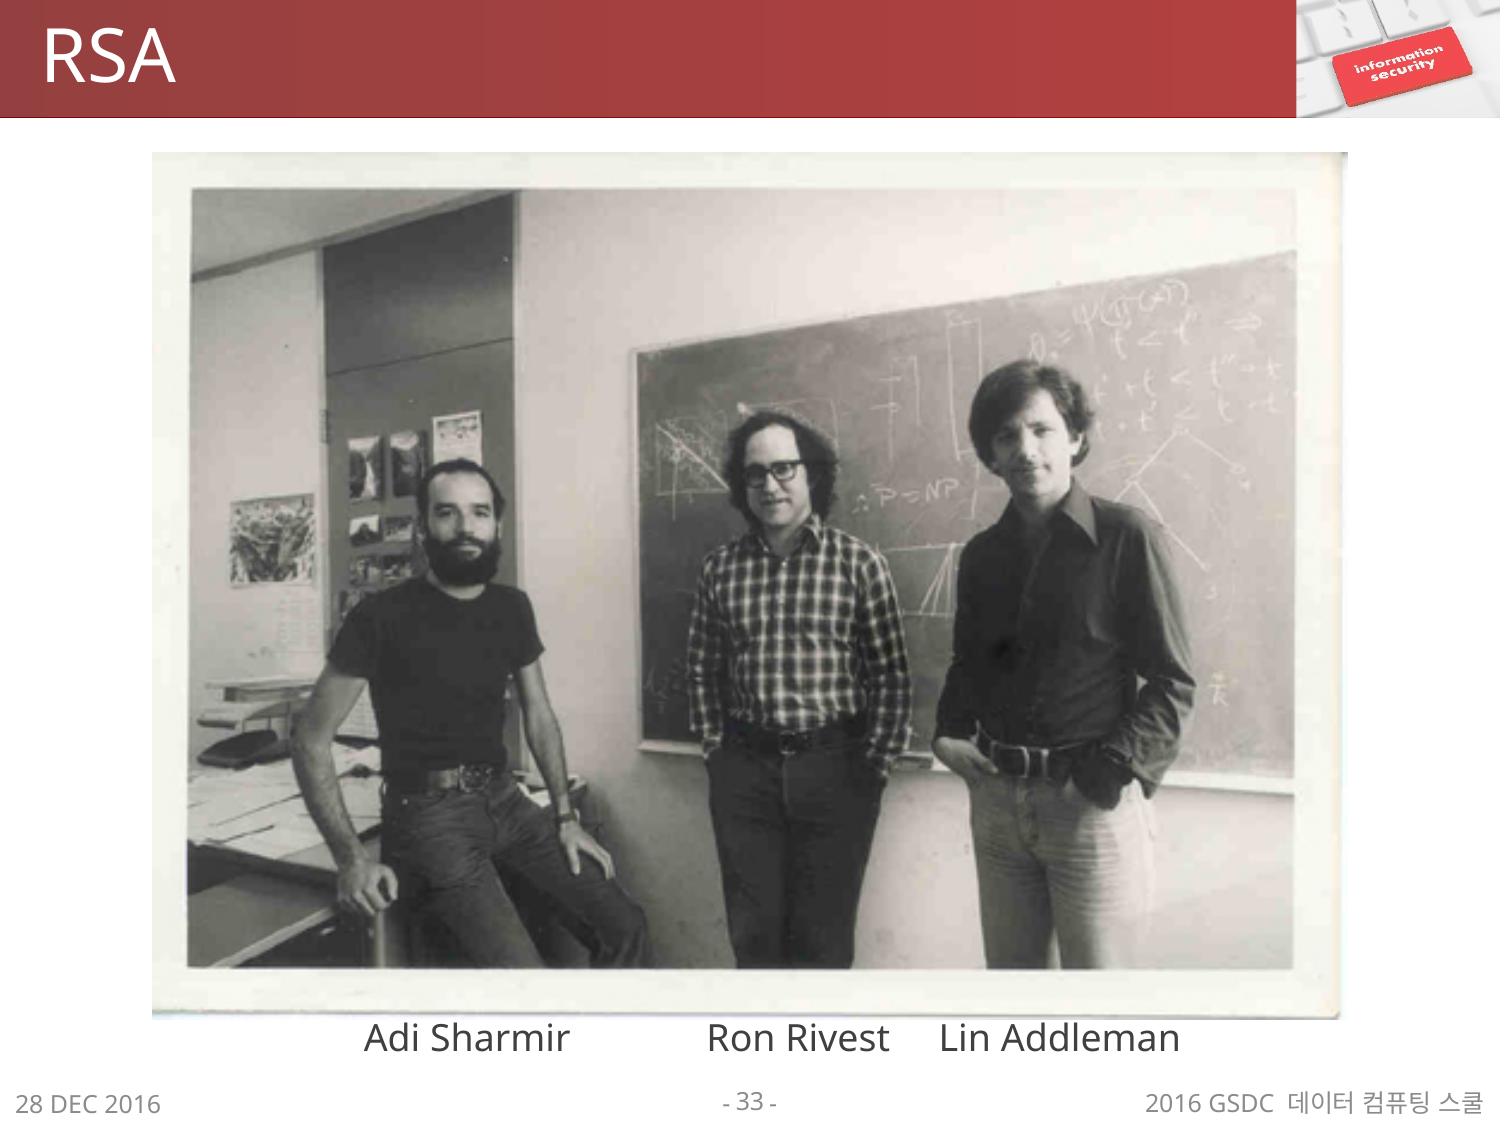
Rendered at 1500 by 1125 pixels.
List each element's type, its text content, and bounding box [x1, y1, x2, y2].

text_box Ron Rivest [691, 1020, 905, 1066]
slide_number 33 [581, 1081, 919, 1124]
text_box Adi Sharmir [349, 1020, 586, 1066]
list 시저 암호 [1297, 0, 1500, 118]
footer 2016 GSDC 데이터 컴퓨팅 스쿨 [993, 1081, 1500, 1125]
title RSA [25, 0, 1297, 118]
picture [152, 152, 1348, 1020]
text_box Lin Addleman [923, 1020, 1196, 1066]
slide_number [0, 1082, 364, 1125]
